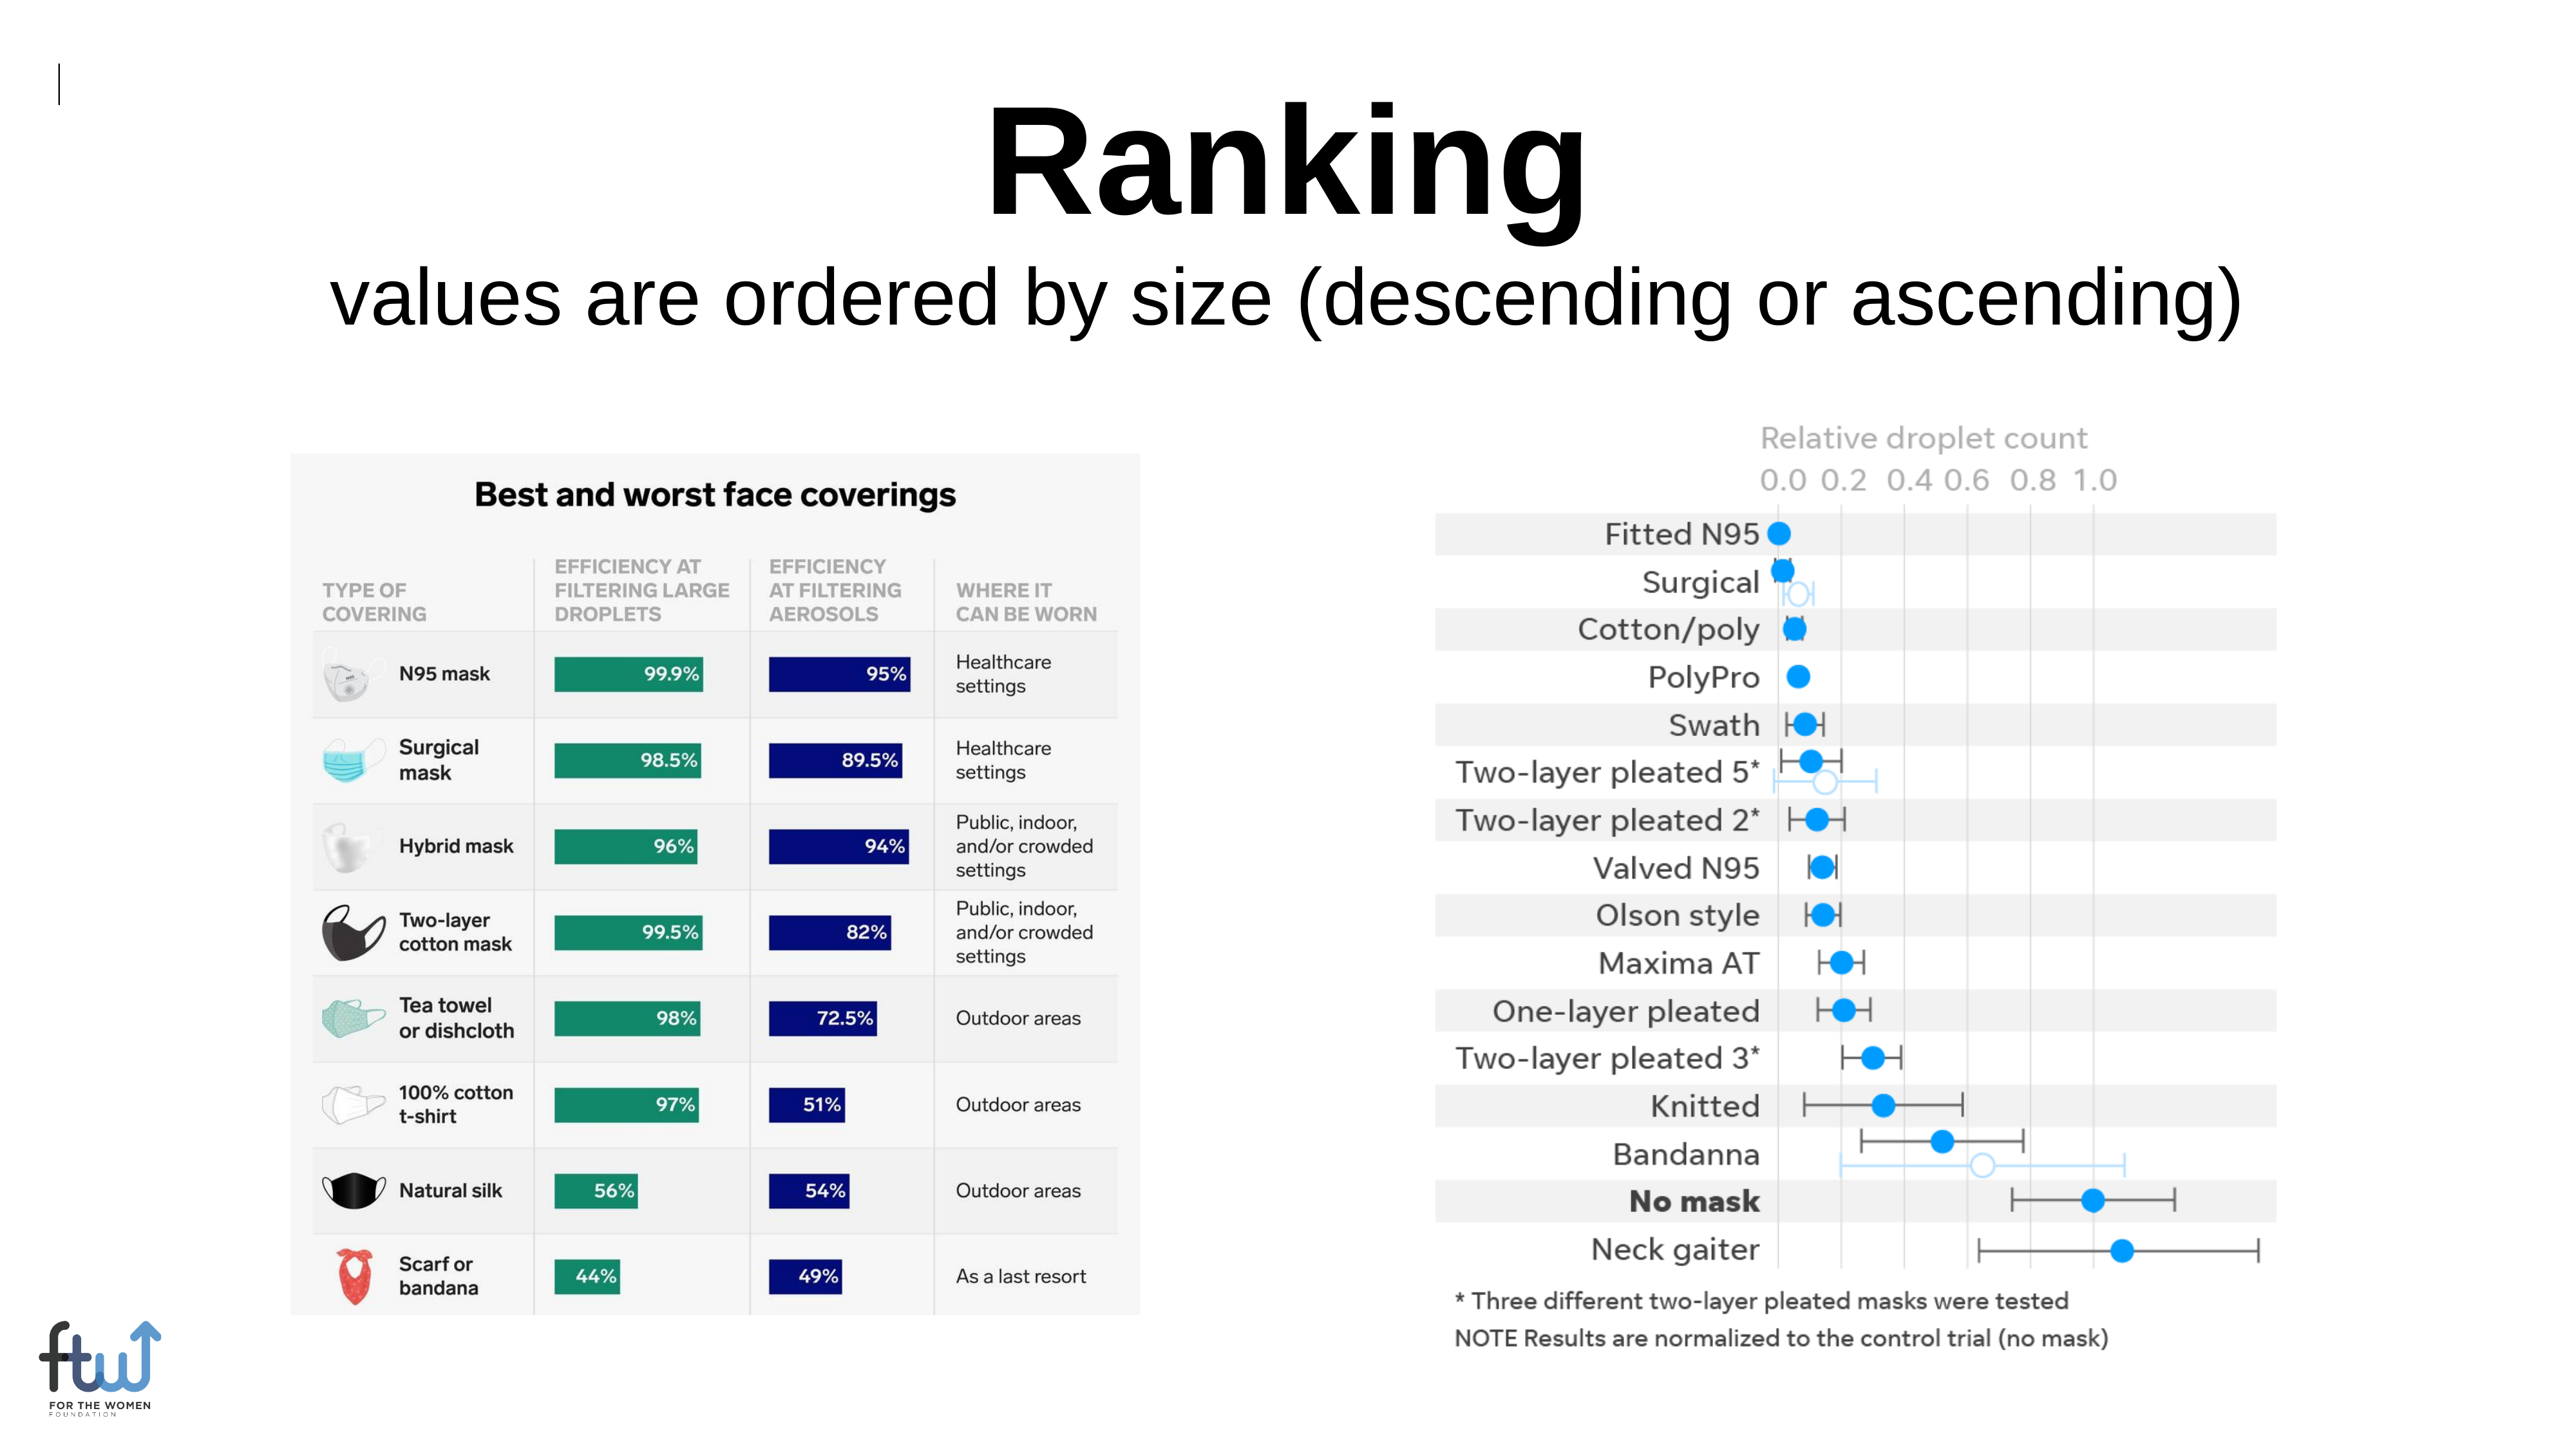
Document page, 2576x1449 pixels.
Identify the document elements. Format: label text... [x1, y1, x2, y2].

picture [290, 453, 1141, 1315]
picture [1435, 403, 2277, 1374]
picture [39, 1321, 162, 1417]
title Ranking values are ordered by size (descending or ascending) [178, 79, 2398, 321]
